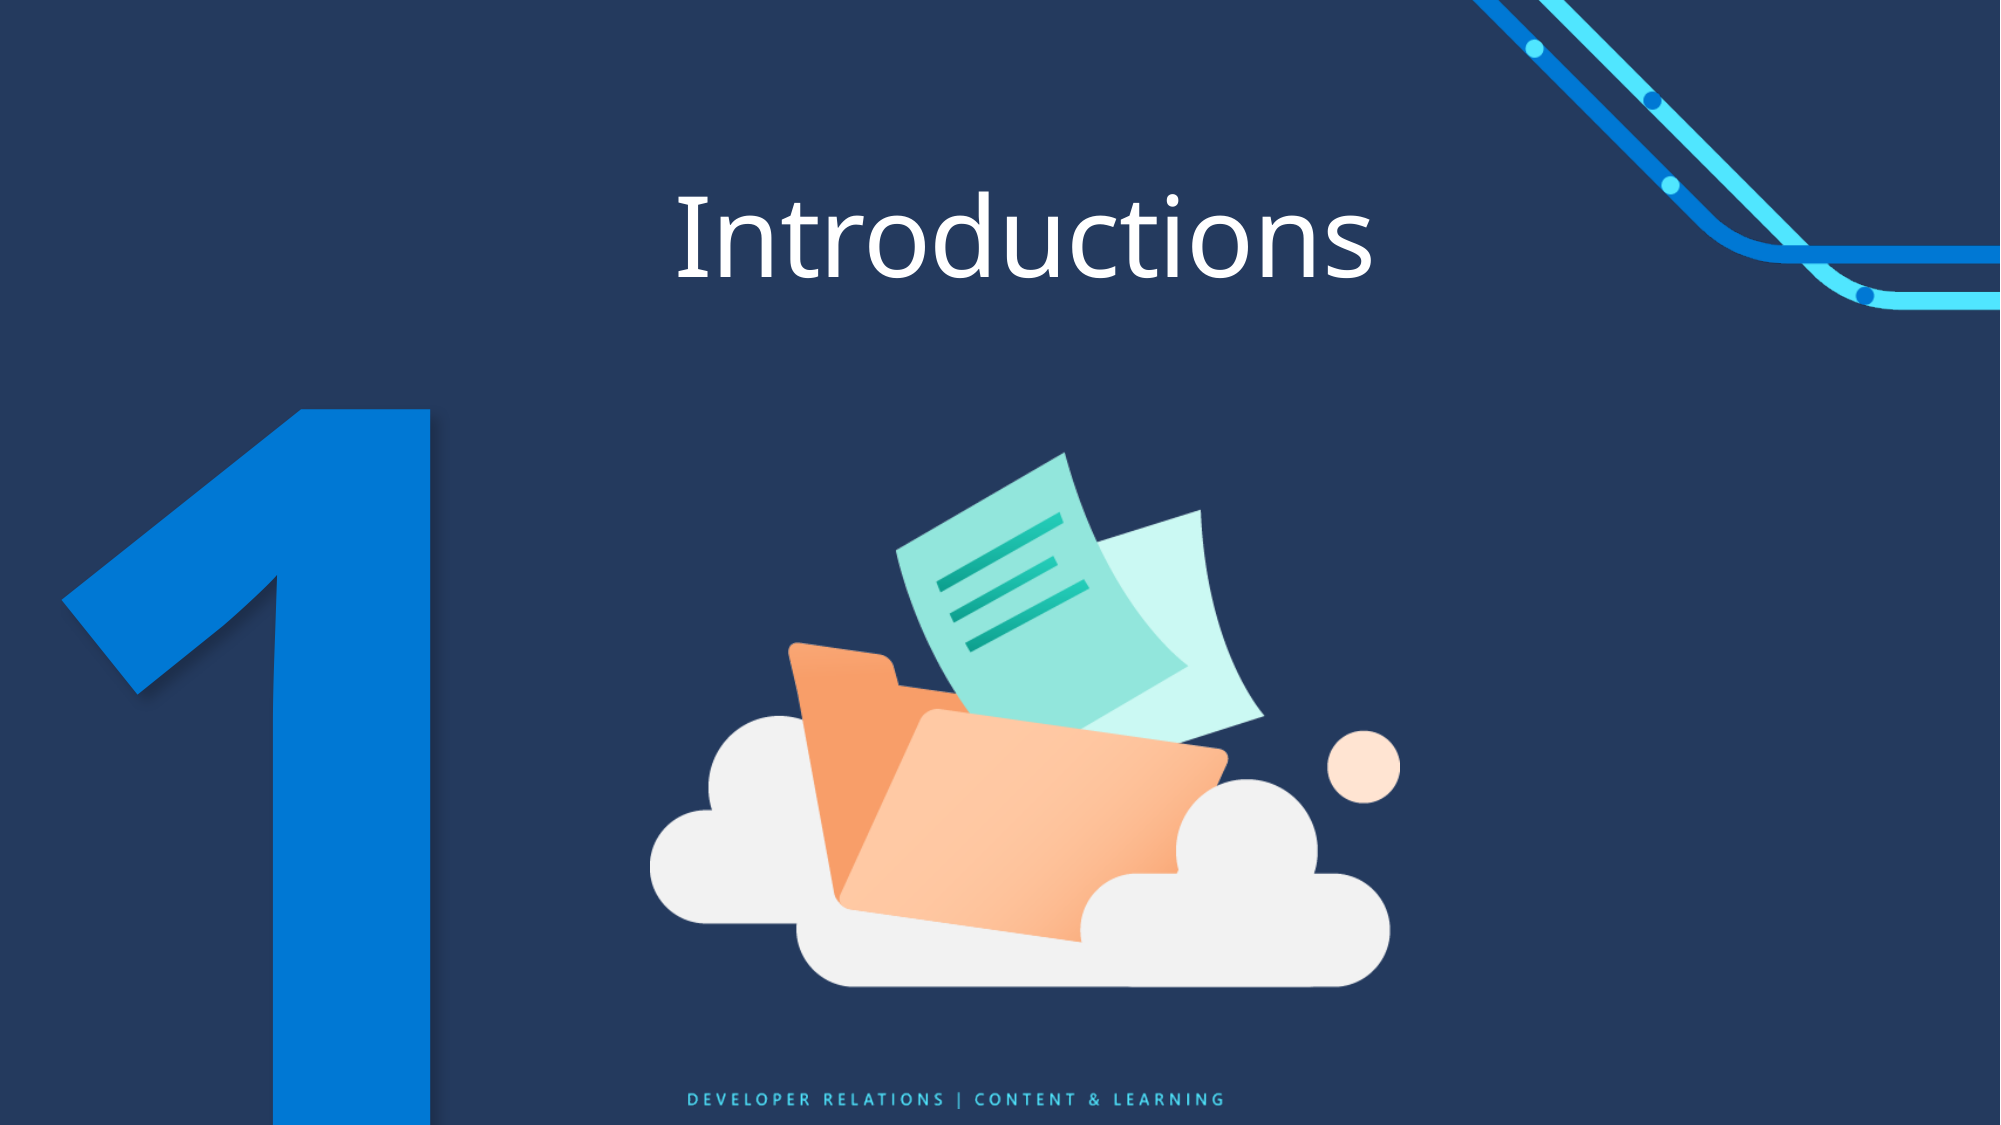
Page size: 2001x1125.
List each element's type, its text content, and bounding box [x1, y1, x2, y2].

title Introductions [674, 180, 1419, 298]
picture [1419, 0, 2000, 339]
picture [650, 372, 1401, 1123]
